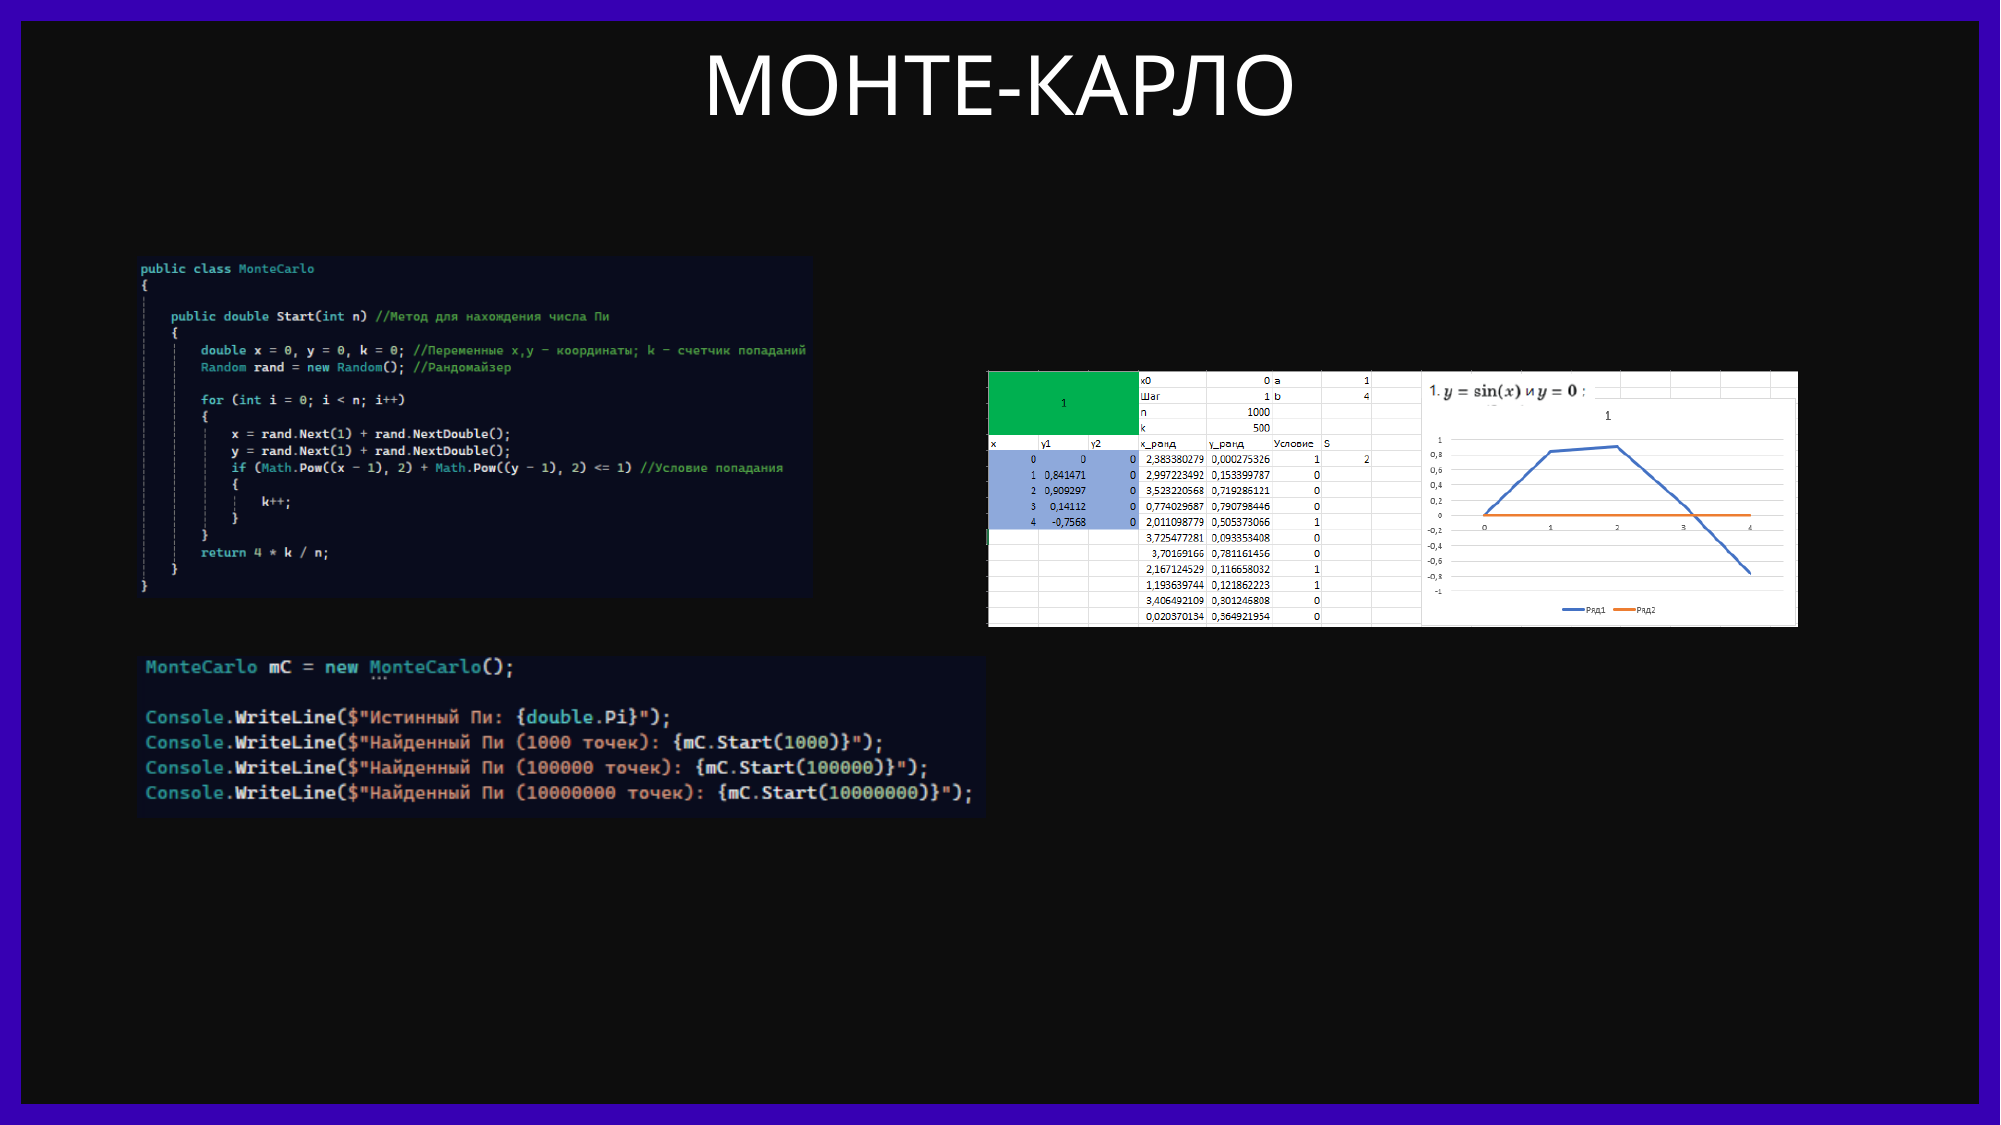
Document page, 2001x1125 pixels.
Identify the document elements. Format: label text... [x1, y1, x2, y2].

text_box [0, 0, 2000, 1125]
picture [136, 256, 813, 598]
picture [985, 369, 1799, 628]
text_box МОНТЕ-КАРЛО [23, 25, 1977, 140]
picture [136, 655, 987, 818]
